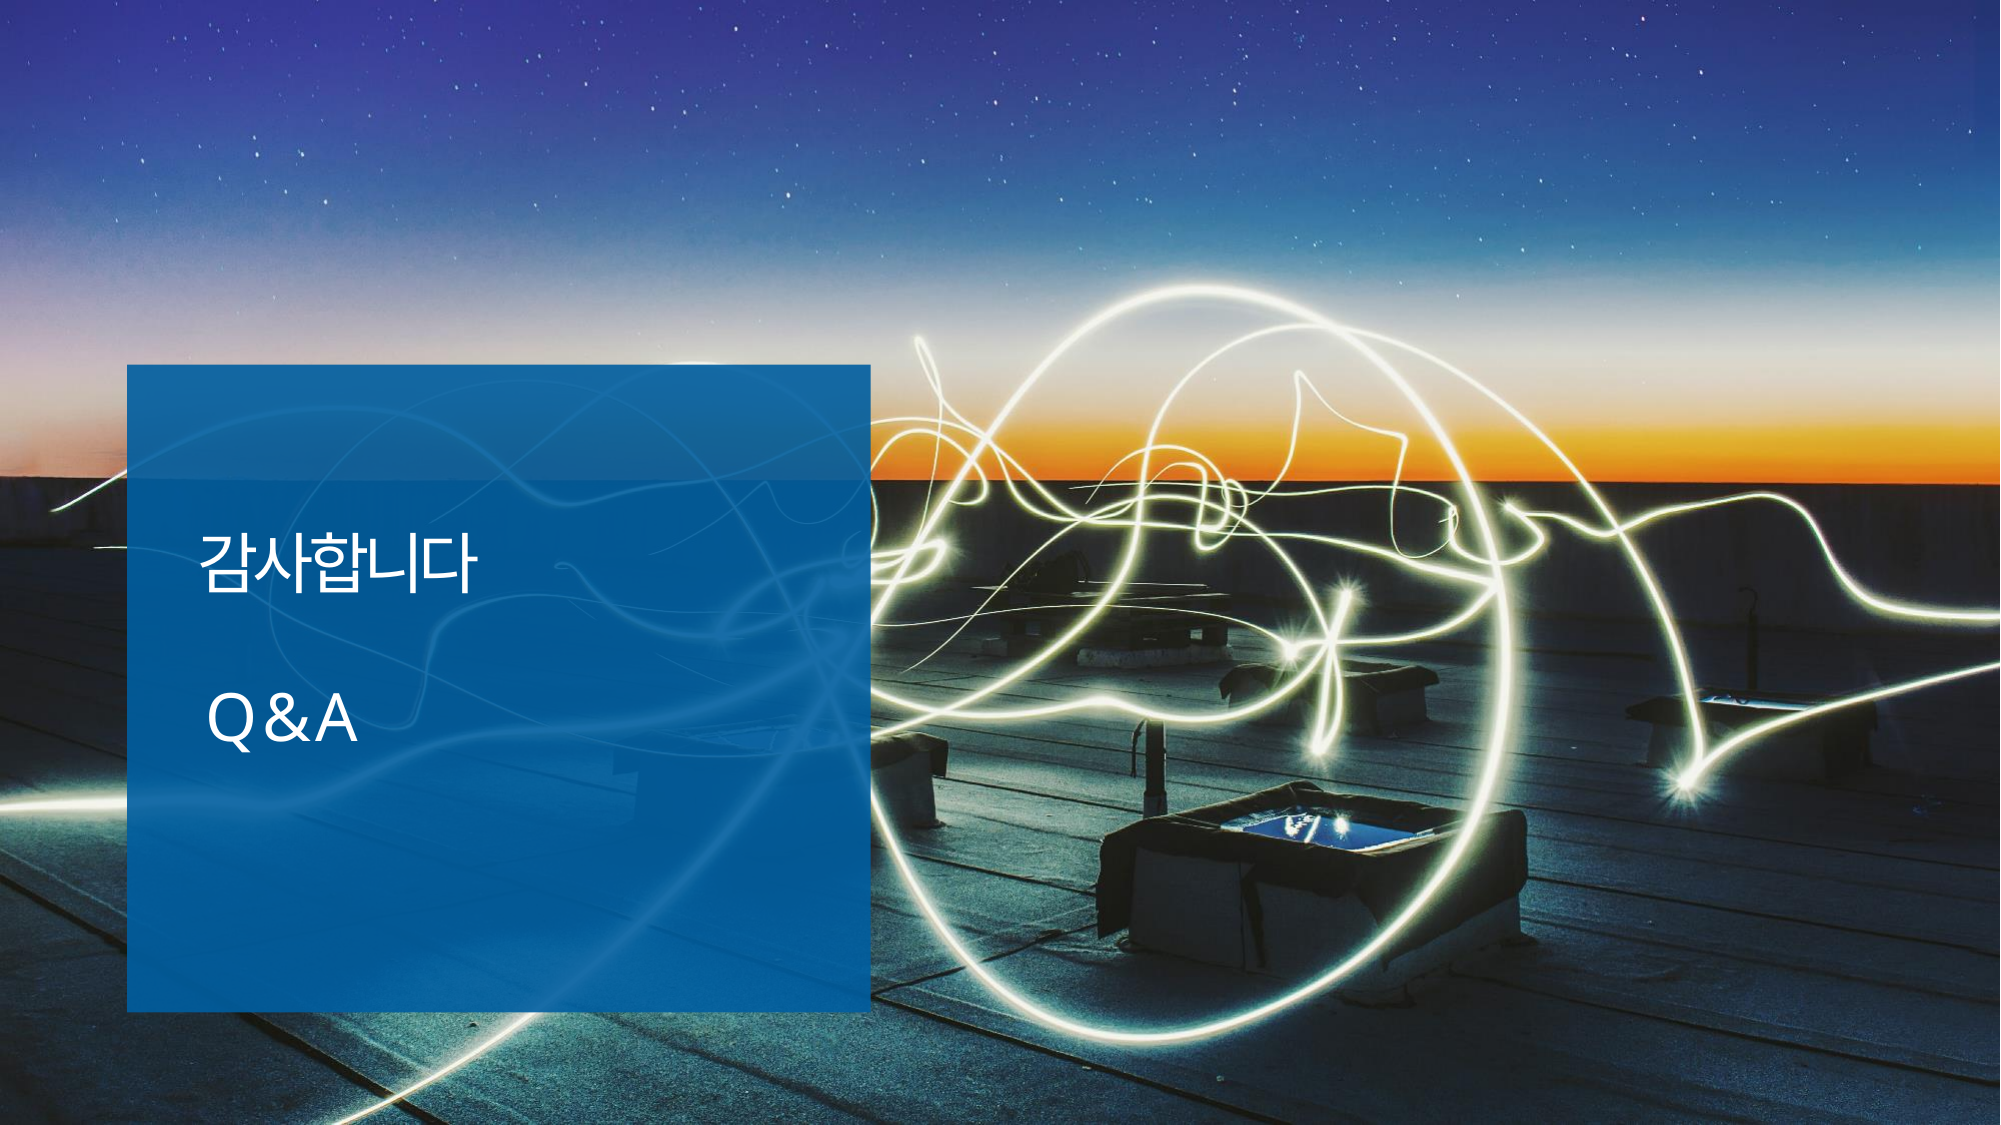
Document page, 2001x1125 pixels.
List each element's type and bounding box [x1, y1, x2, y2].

picture [0, 0, 2000, 1125]
text_box [126, 364, 871, 1013]
